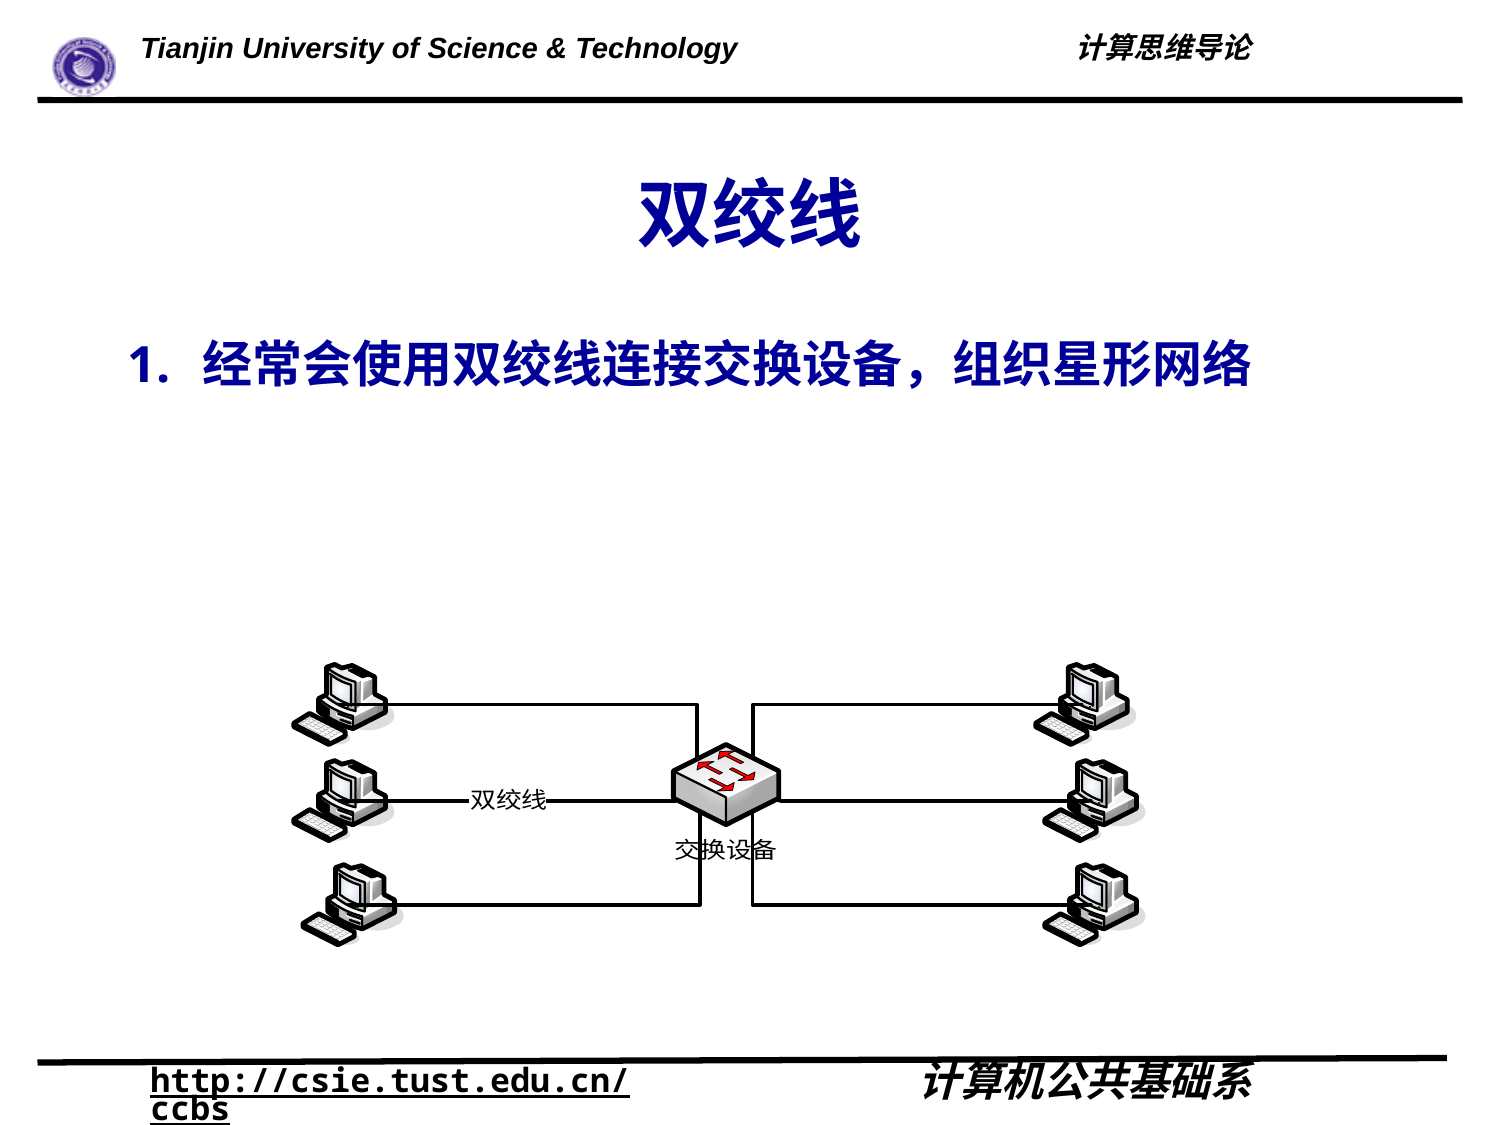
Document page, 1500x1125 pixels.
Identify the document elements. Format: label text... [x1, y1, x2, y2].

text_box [285, 656, 1152, 1012]
list 经常会使用双绞线连接交换设备，组织星形网络 [112, 324, 1388, 1000]
picture [52, 37, 116, 97]
title 双绞线 [112, 99, 1388, 288]
